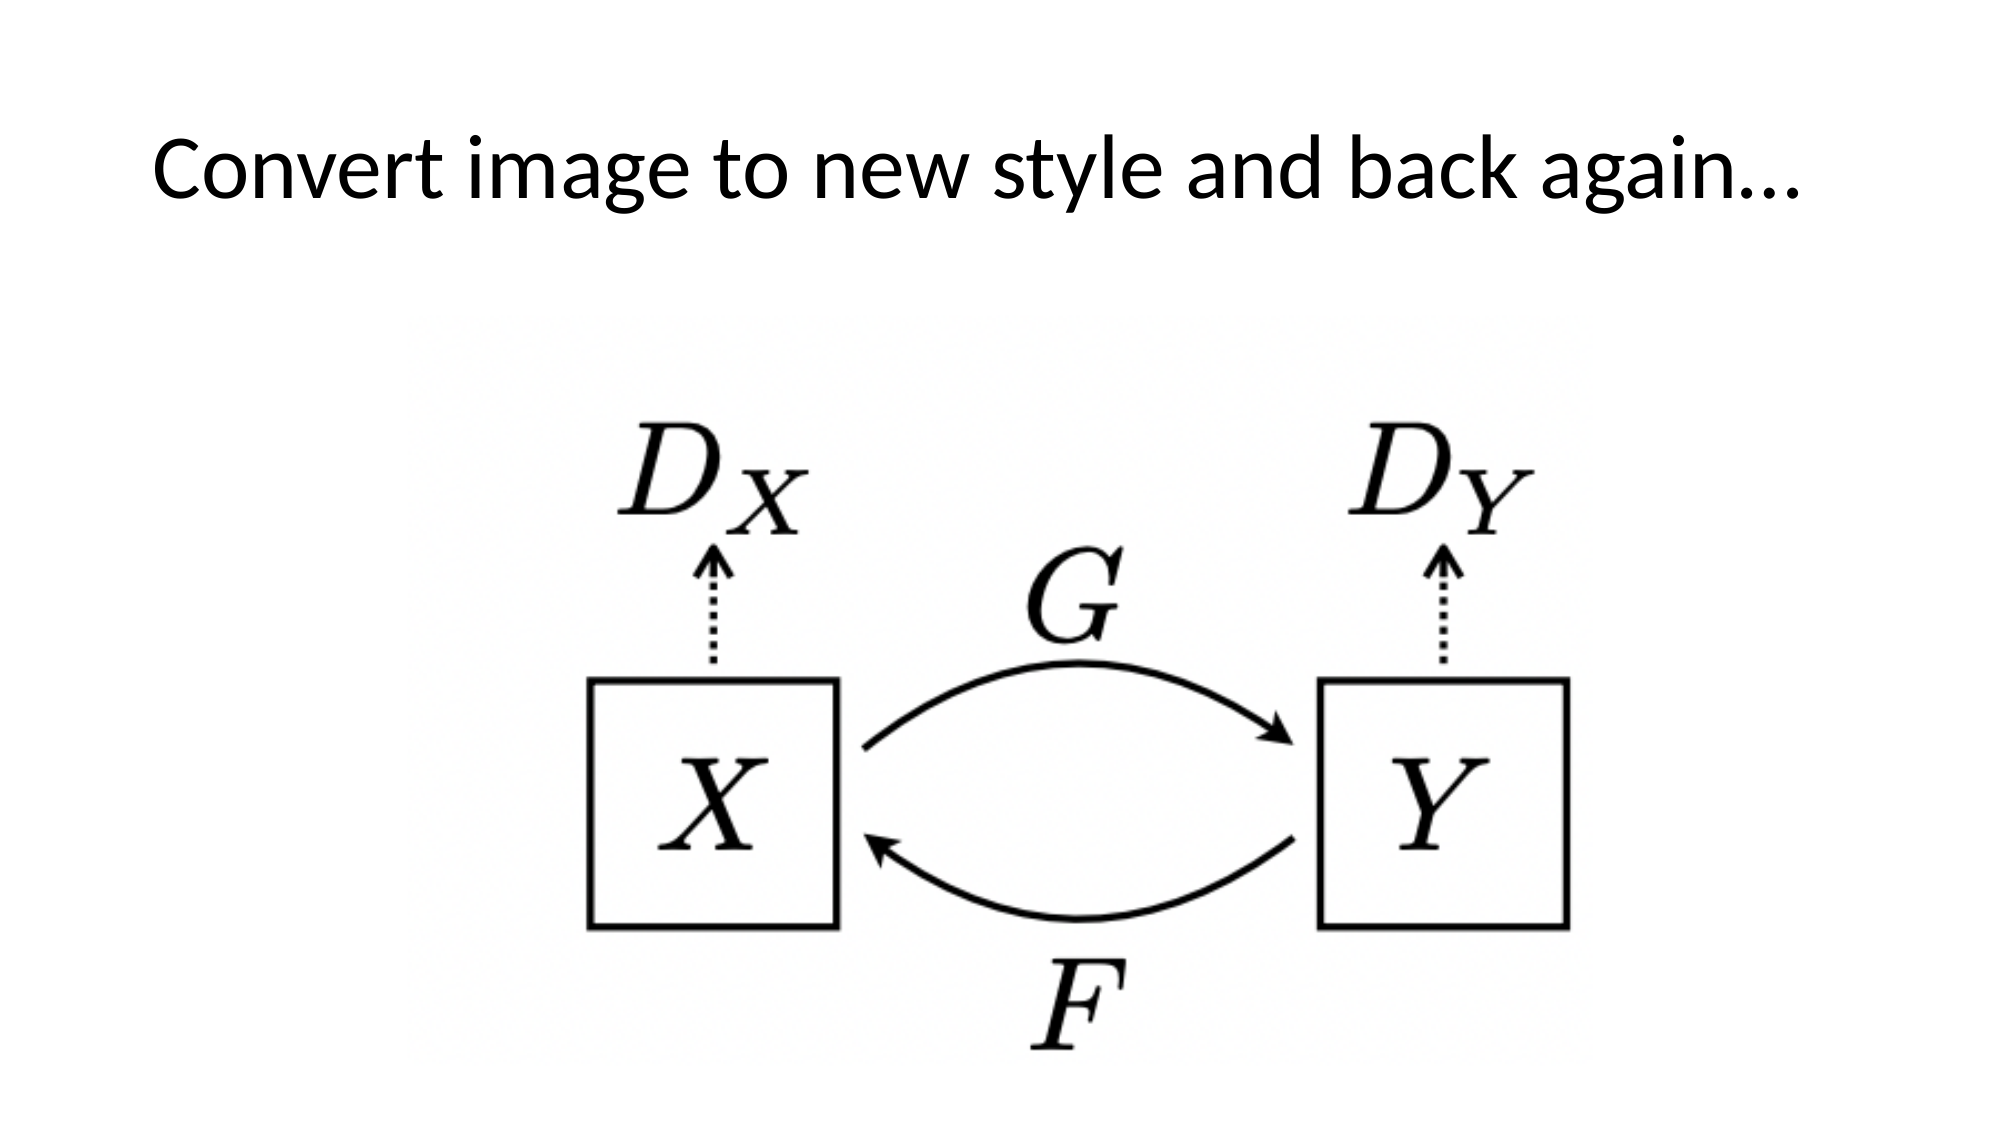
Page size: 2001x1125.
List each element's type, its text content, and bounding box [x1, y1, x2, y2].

title Convert image to new style and back again… [137, 59, 1863, 278]
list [407, 314, 1593, 1066]
